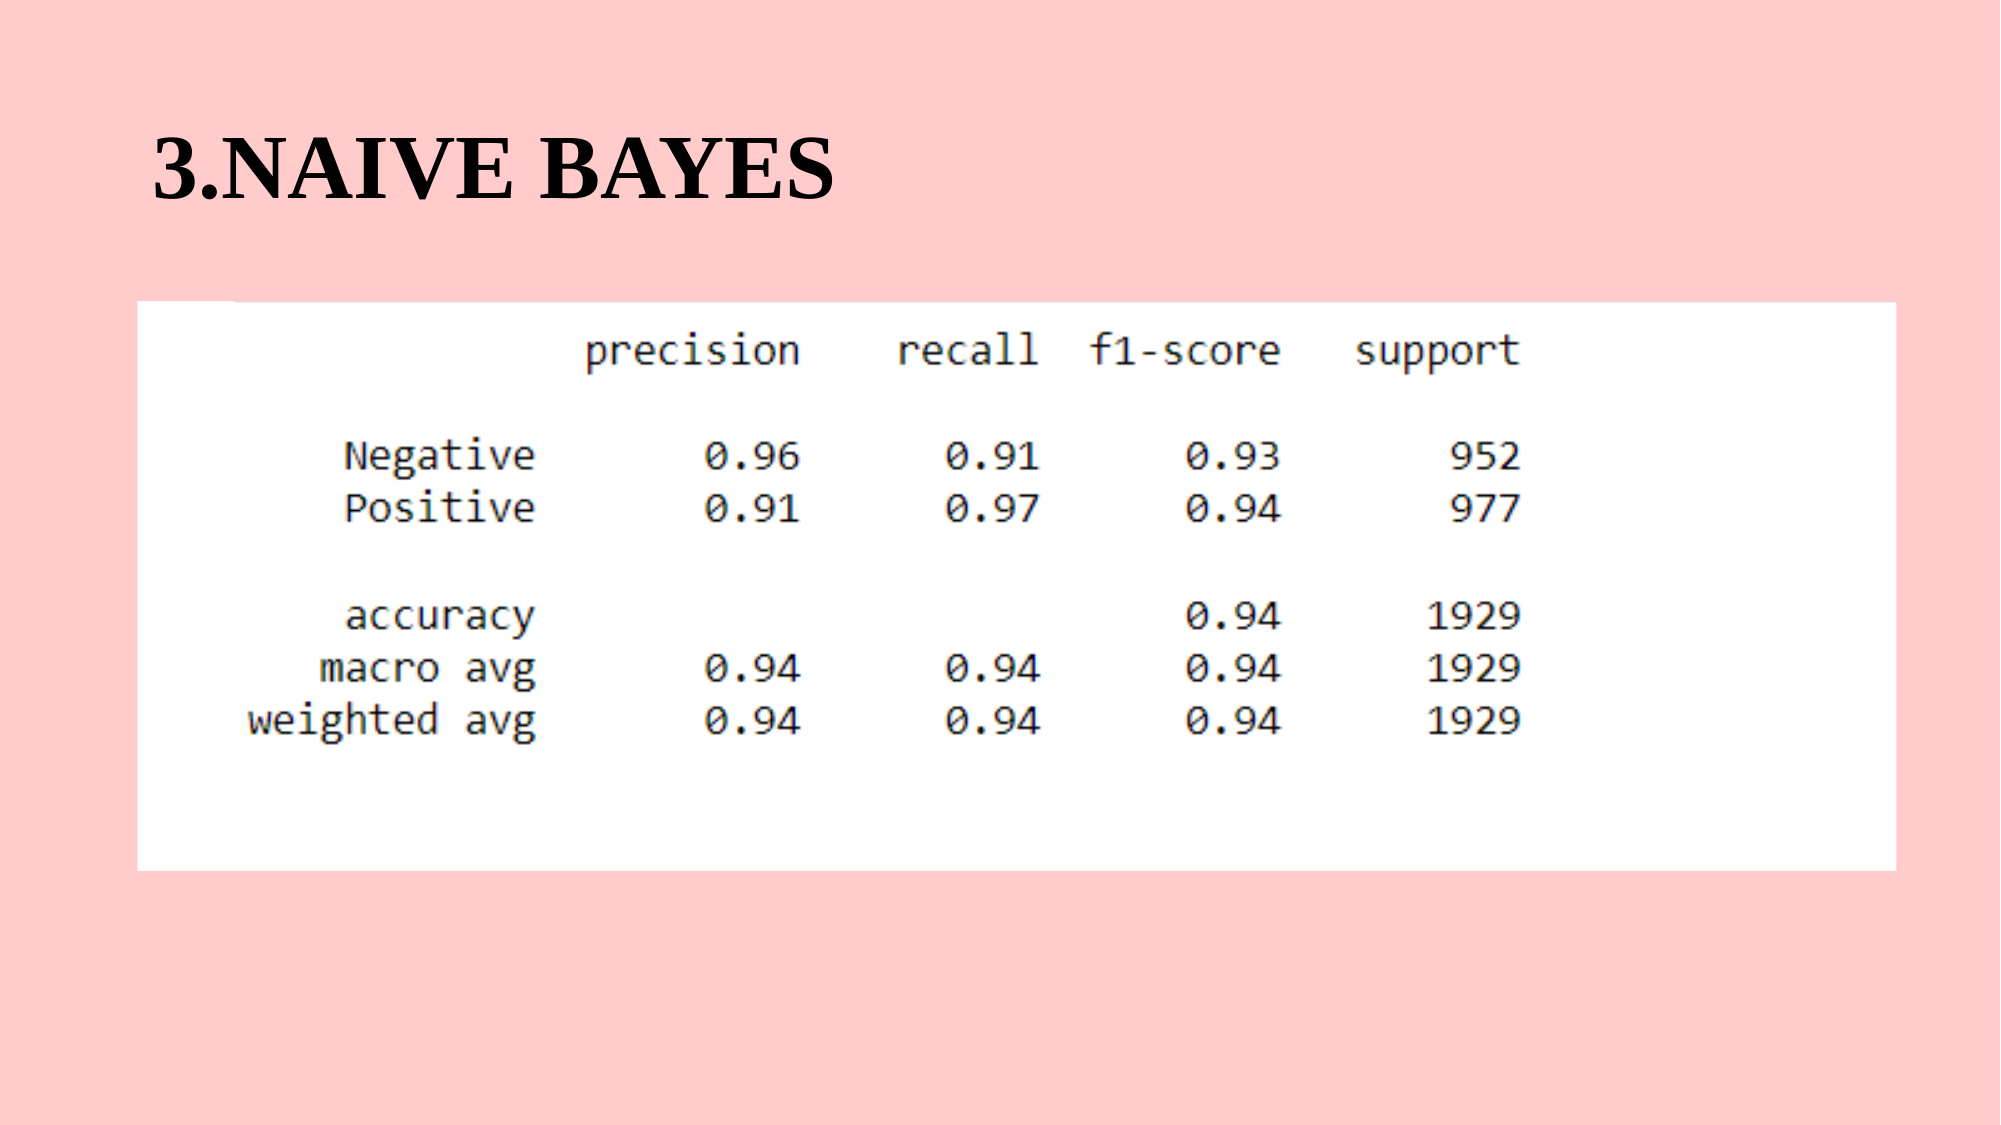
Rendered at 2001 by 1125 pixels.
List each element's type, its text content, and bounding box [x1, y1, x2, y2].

title 3.NAIVE BAYES [137, 59, 1863, 278]
picture [137, 301, 1897, 871]
